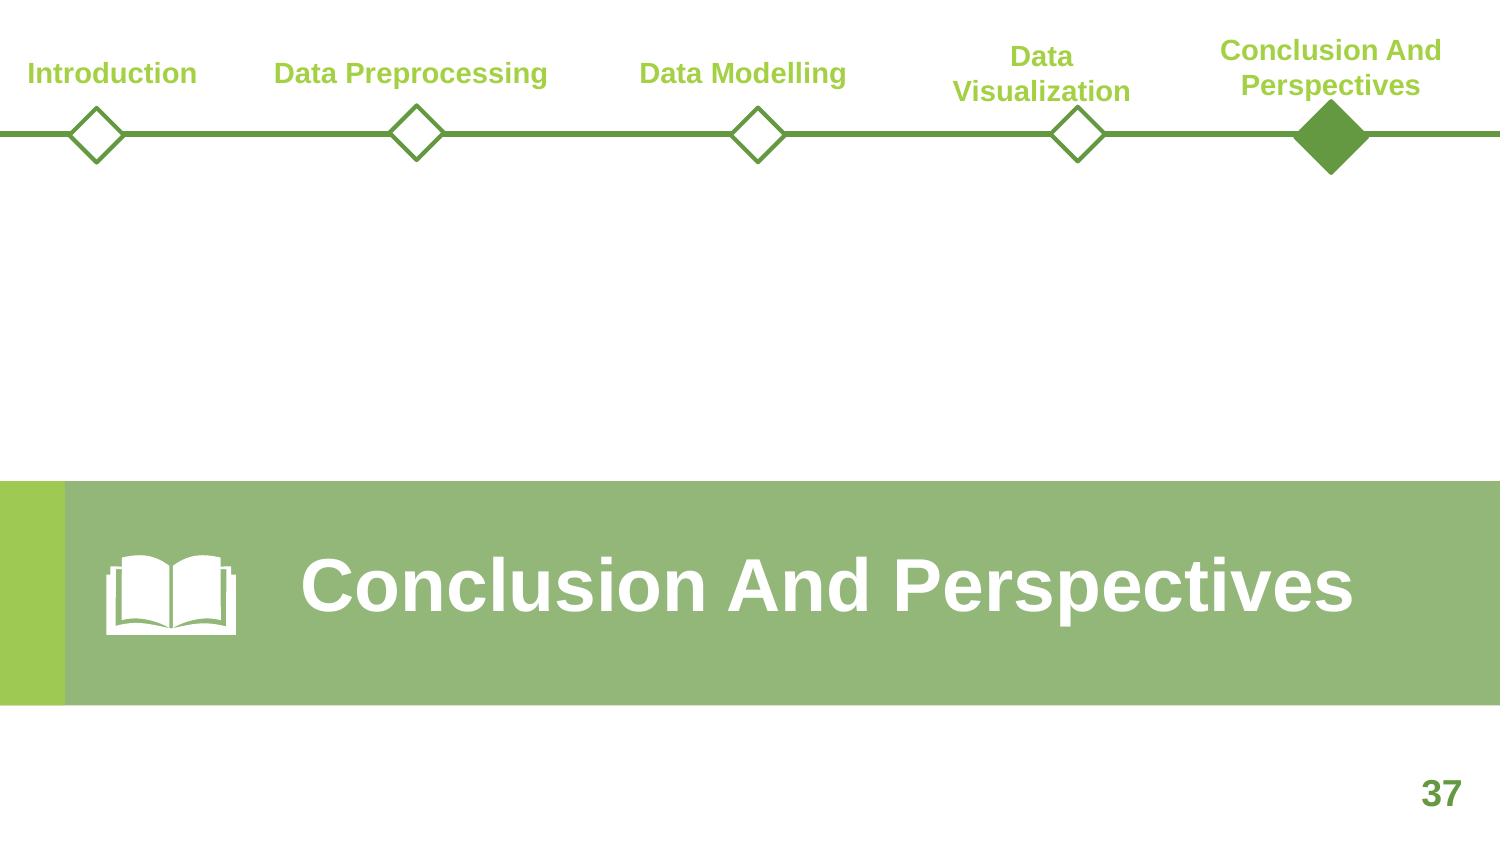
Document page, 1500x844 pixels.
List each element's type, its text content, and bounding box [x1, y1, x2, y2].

text_box Data Visualization [902, 29, 1182, 115]
text_box [389, 105, 444, 160]
text_box Conclusion And Perspectives [285, 486, 1466, 669]
text_box [0, 481, 65, 706]
text_box [1362, 131, 1500, 137]
text_box [441, 131, 733, 137]
text_box [106, 555, 236, 635]
text_box [0, 132, 71, 137]
text_box Introduction [0, 46, 287, 132]
text_box [730, 107, 786, 163]
text_box Conclusion And Perspectives [1183, 23, 1479, 109]
text_box [783, 131, 1052, 137]
text_box [1050, 106, 1106, 162]
text_box [122, 131, 392, 137]
text_box [69, 107, 124, 163]
text_box [1295, 101, 1367, 173]
text_box Data Preprocessing [199, 47, 585, 97]
text_box Data Modelling [585, 47, 893, 98]
text_box [1103, 131, 1300, 137]
text_box 37 [1406, 761, 1500, 822]
text_box [65, 481, 1500, 706]
